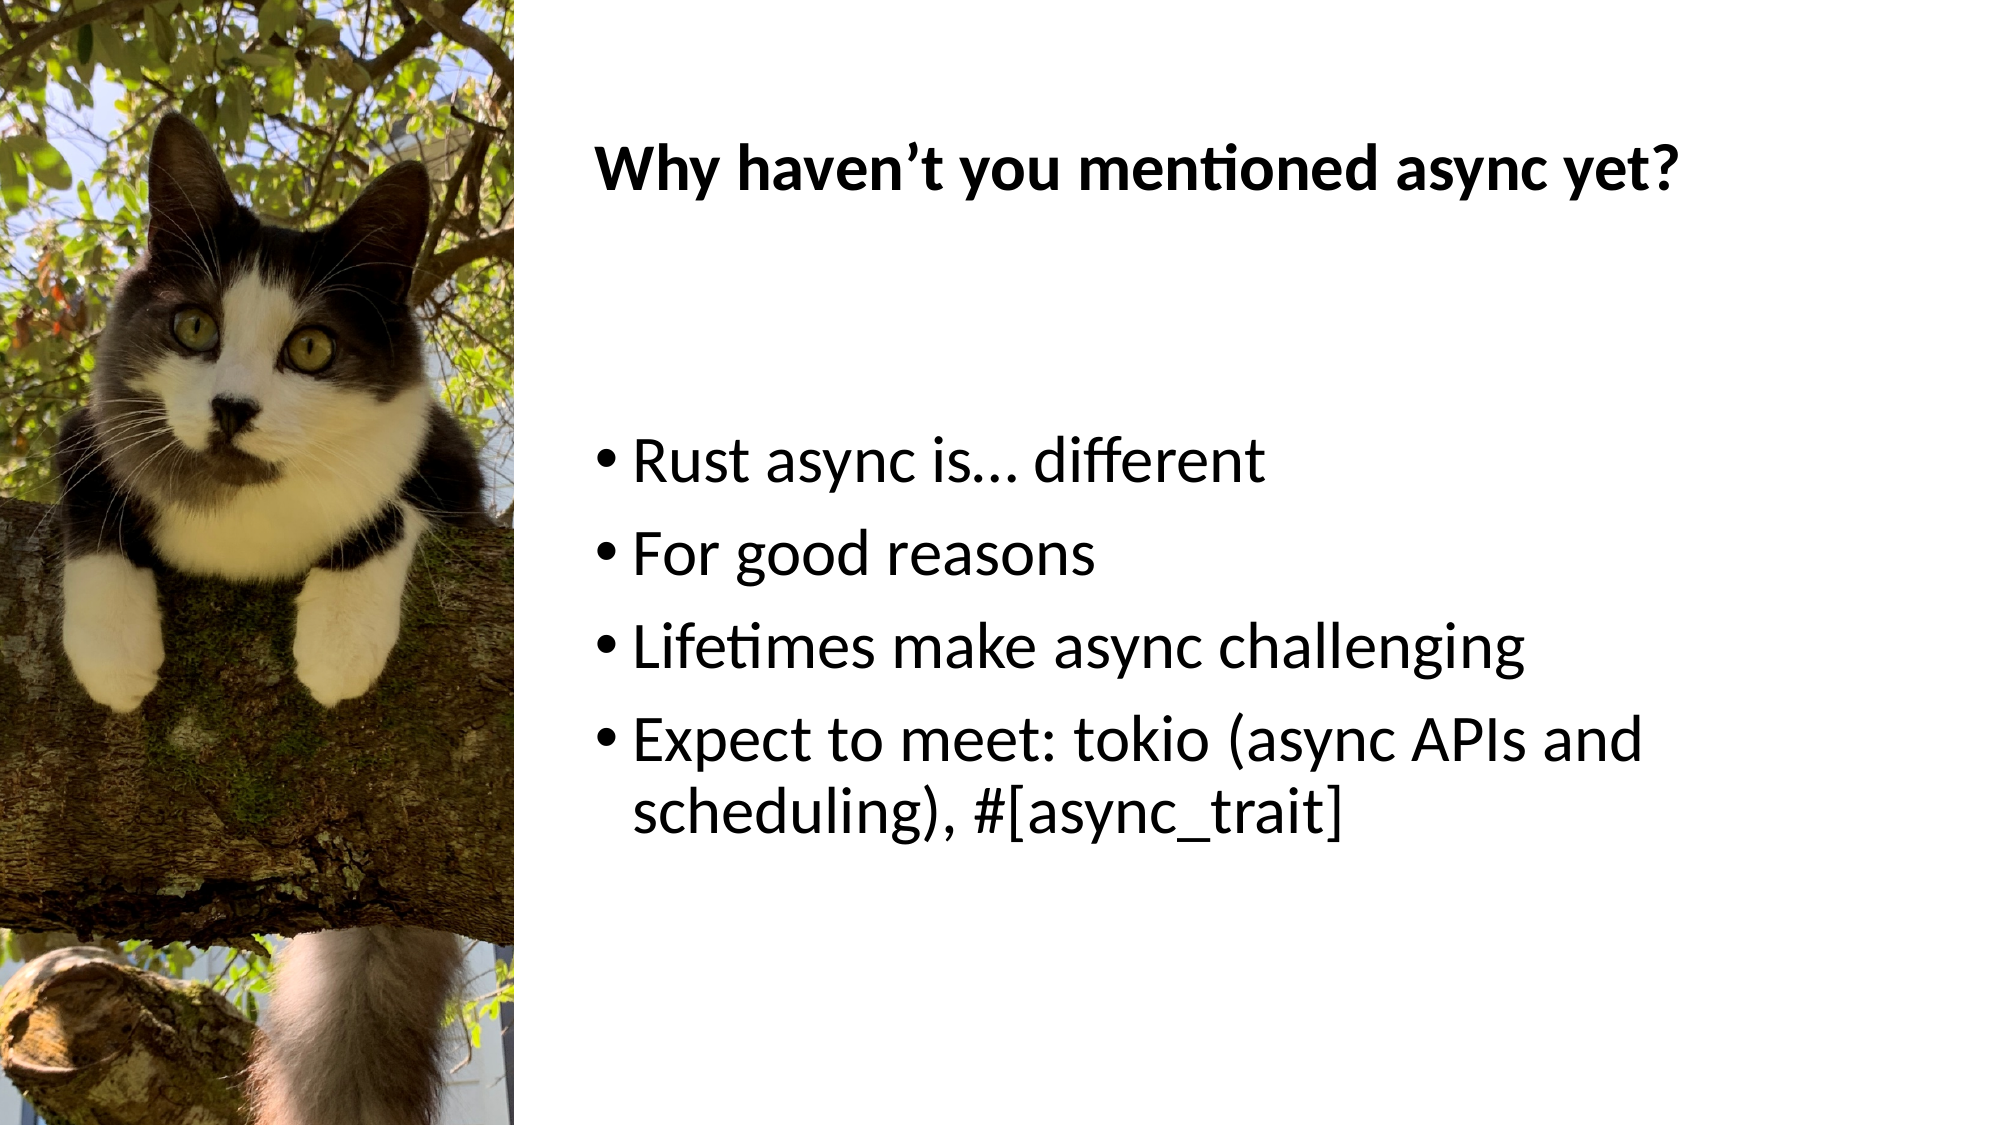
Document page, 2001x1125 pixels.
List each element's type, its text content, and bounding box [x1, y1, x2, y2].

title Why haven’t you mentioned async yet? [579, 59, 1863, 278]
picture [0, 0, 821, 1125]
list Rust async is… different For good reasons Lifetimes make async challenging Expect to meet: tokio (async APIs and scheduling), #[async_trait] [579, 417, 1863, 1014]
